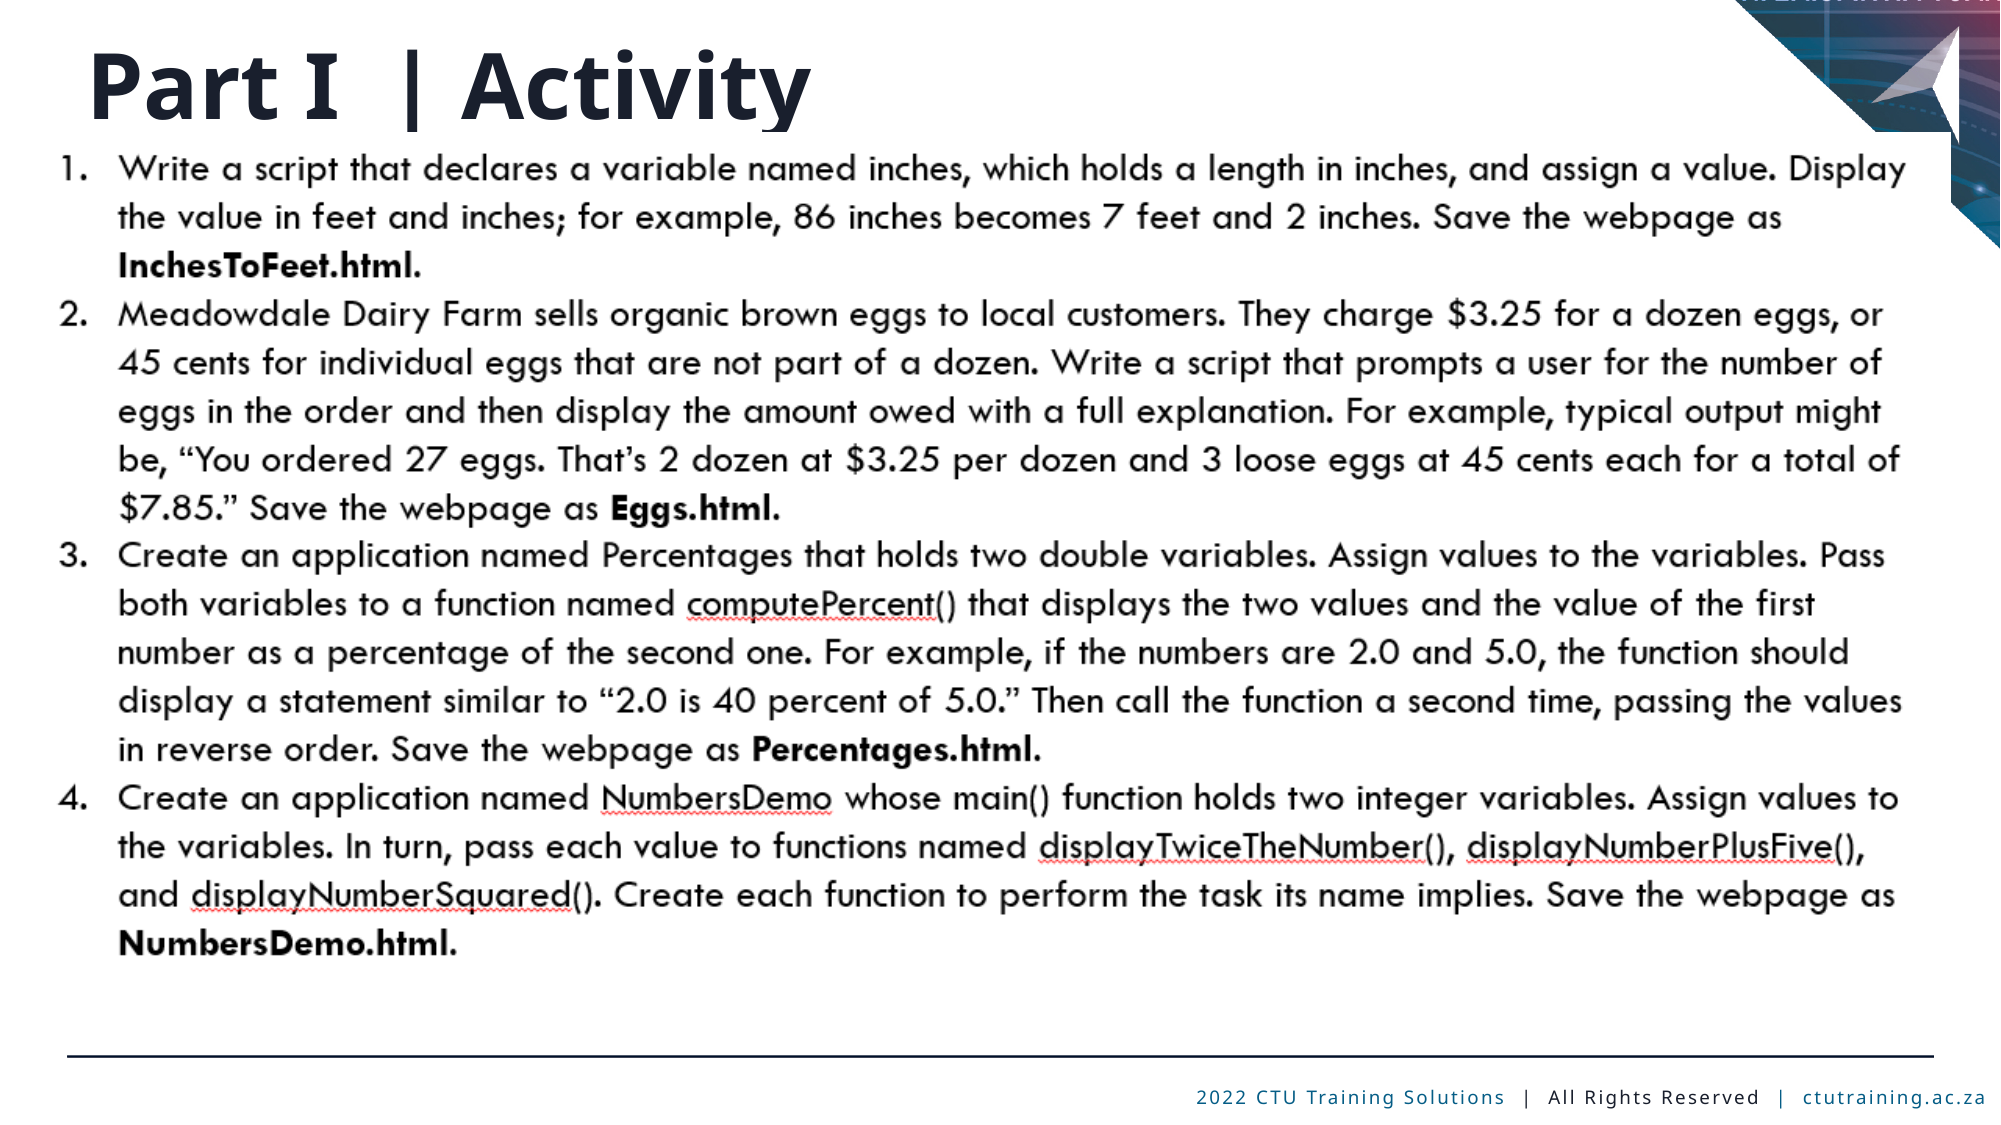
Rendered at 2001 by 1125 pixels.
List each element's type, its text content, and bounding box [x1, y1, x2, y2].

picture [0, 0, 2000, 1125]
text_box 2022 CTU Training Solutions | All Rights Reserved | ctutraining.ac.za [12, 1077, 2000, 1116]
text_box Part I | Activity [71, 20, 1623, 132]
